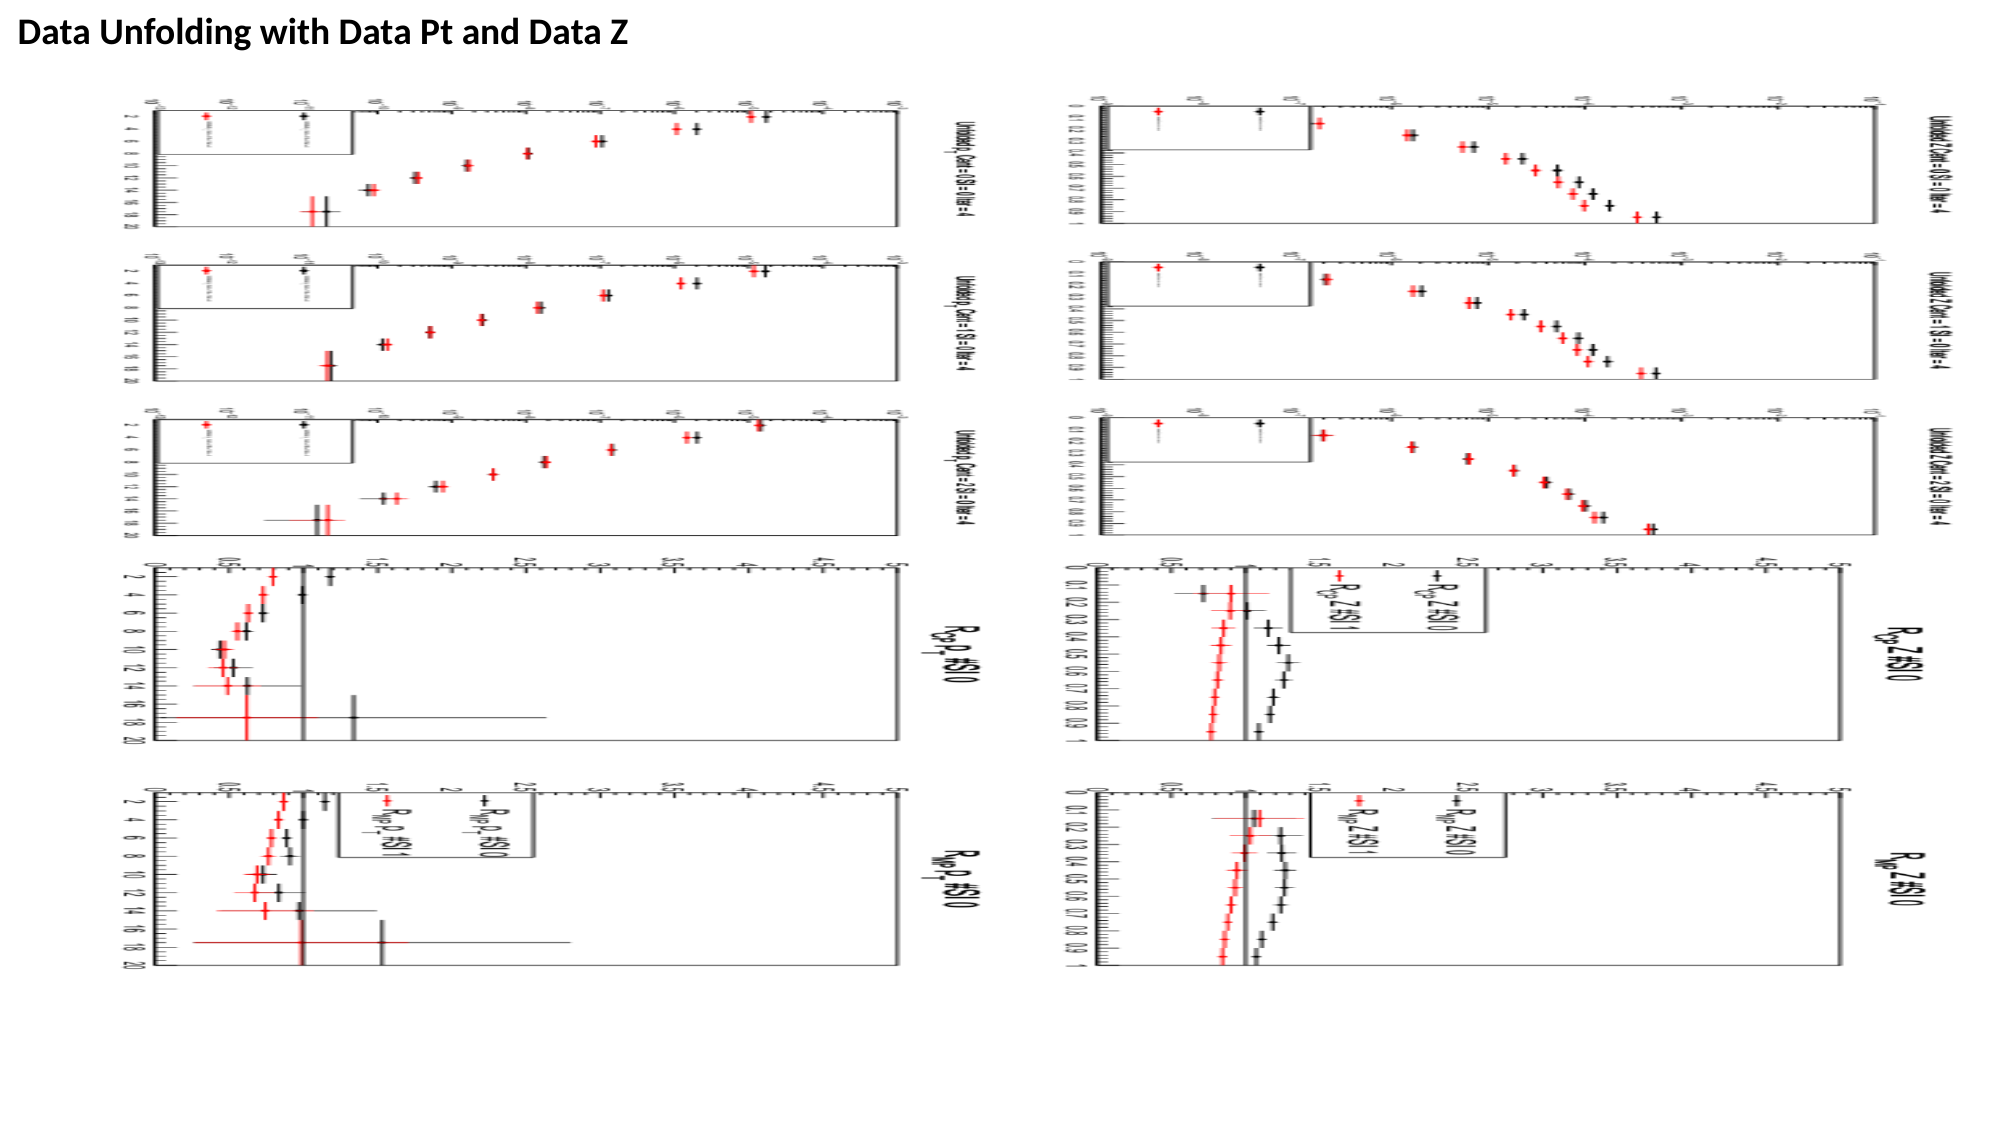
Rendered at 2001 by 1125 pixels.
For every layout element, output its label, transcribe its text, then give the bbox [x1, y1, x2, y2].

picture [298, 0, 759, 1125]
text_box Data Unfolding with Data Pt and Data Z [2, 0, 298, 60]
picture [1247, 0, 1724, 1125]
